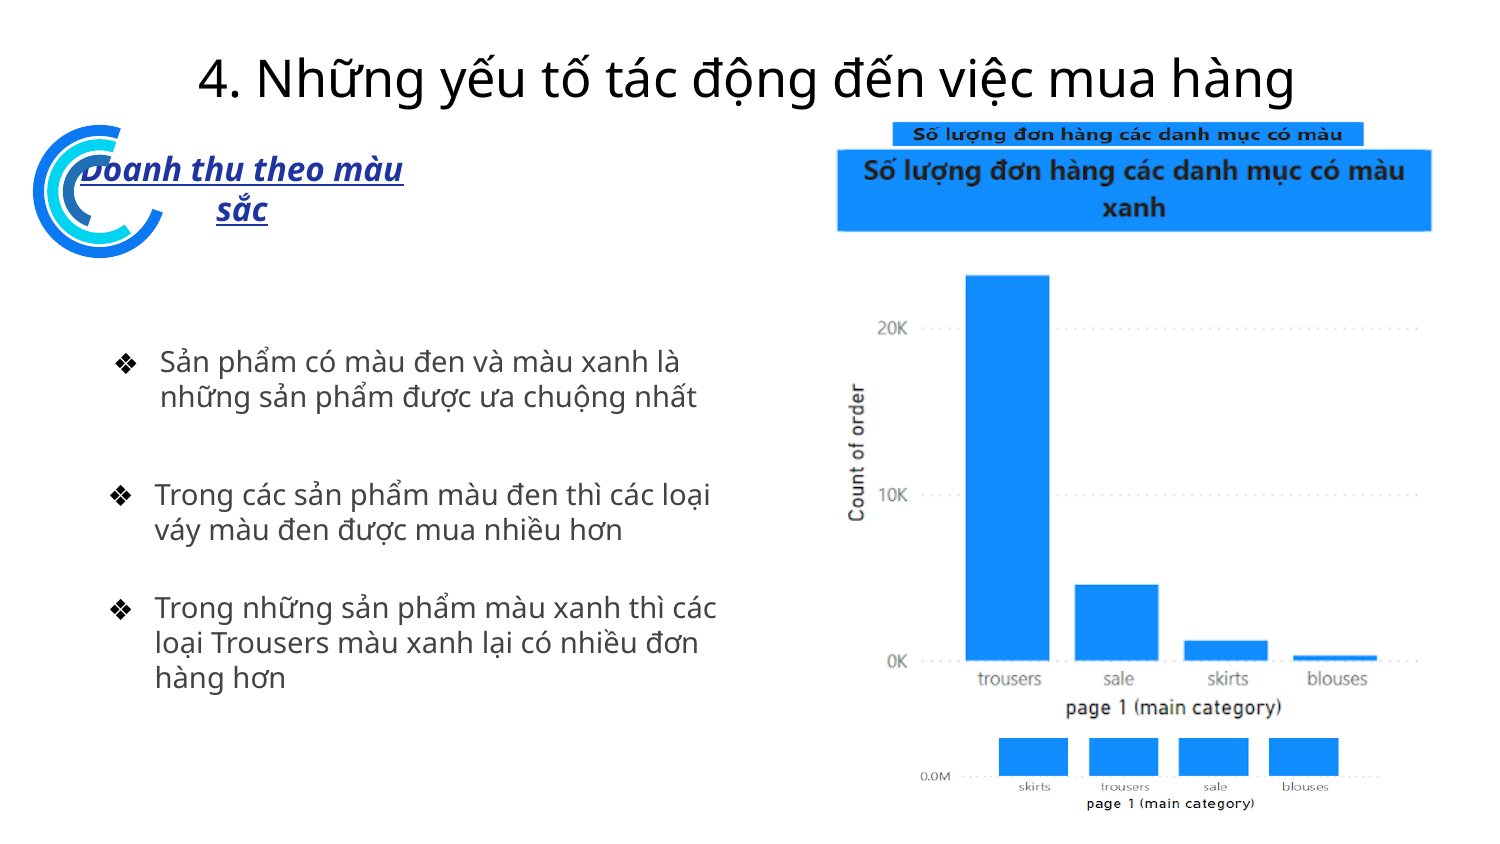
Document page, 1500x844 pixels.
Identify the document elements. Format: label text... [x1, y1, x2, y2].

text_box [877, 747, 1407, 836]
picture [823, 146, 1461, 739]
text_box Trong những sản phẩm màu xanh thì các loại Trousers màu xanh lại có nhiều đơn hàng hơn [92, 599, 777, 685]
text_box 4. Những yếu tố tác động đến việc mua hàng [75, 36, 1421, 116]
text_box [877, 116, 1407, 145]
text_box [32, 124, 167, 259]
text_box Trong các sản phẩm màu đen thì các loại váy màu đen được mua nhiều hơn [92, 468, 777, 554]
text_box Doanh thu theo màu sắc [171, 148, 419, 228]
text_box Sản phẩm có màu đen và màu xanh là những sản phẩm được ưa chuộng nhất [97, 335, 774, 421]
